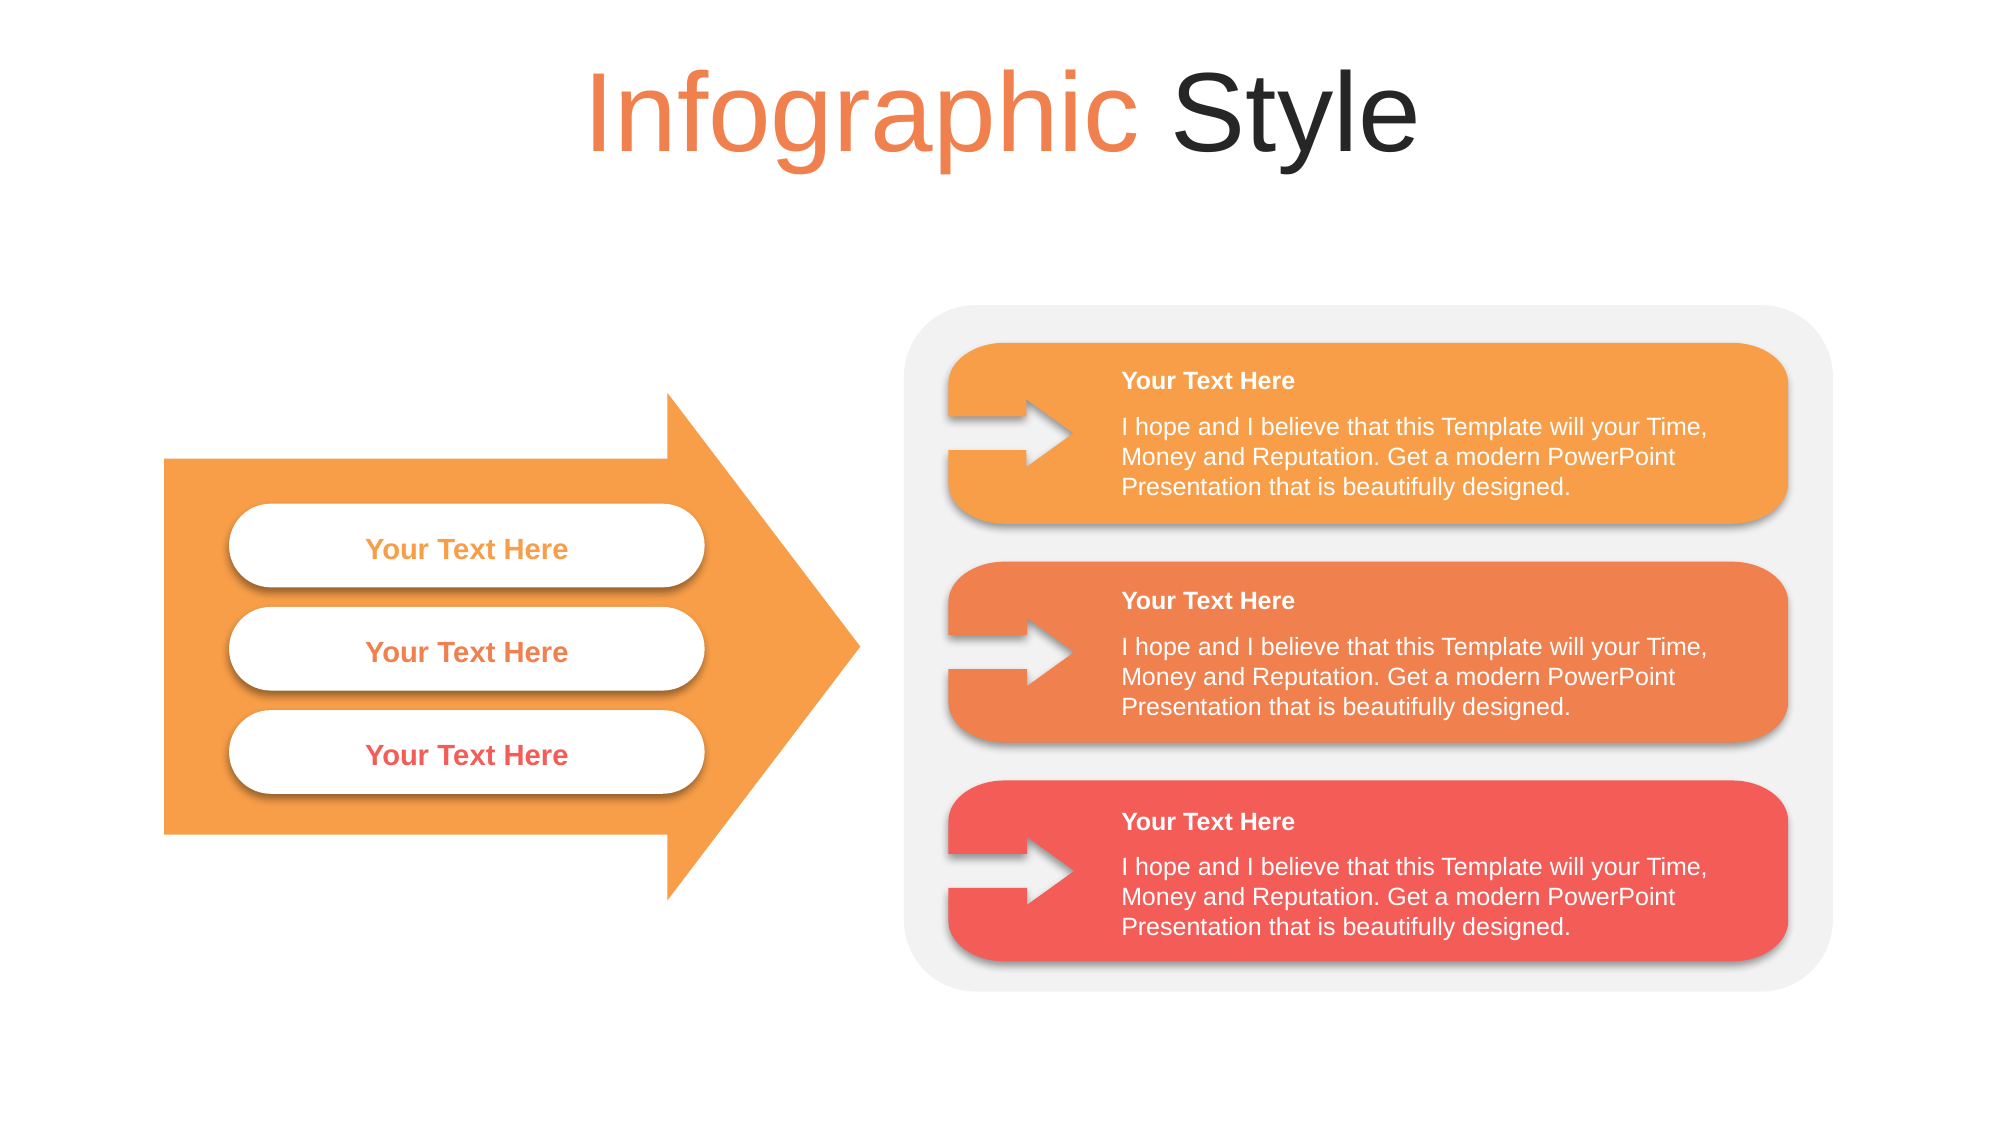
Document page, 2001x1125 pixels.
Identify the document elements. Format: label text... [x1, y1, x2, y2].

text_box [1106, 357, 1741, 510]
text_box [163, 389, 862, 904]
text_box [227, 709, 706, 795]
text_box Your Text Here [341, 729, 592, 779]
text_box Your Text Here [341, 625, 592, 676]
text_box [1106, 577, 1741, 730]
text_box [947, 779, 1790, 963]
text_box [902, 304, 1834, 993]
text_box [947, 341, 1790, 525]
text_box [227, 502, 706, 589]
list Infographic Style [53, 55, 1952, 175]
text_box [1106, 797, 1741, 950]
text_box [227, 605, 706, 692]
text_box [947, 560, 1790, 744]
text_box Your Text Here [341, 522, 592, 573]
